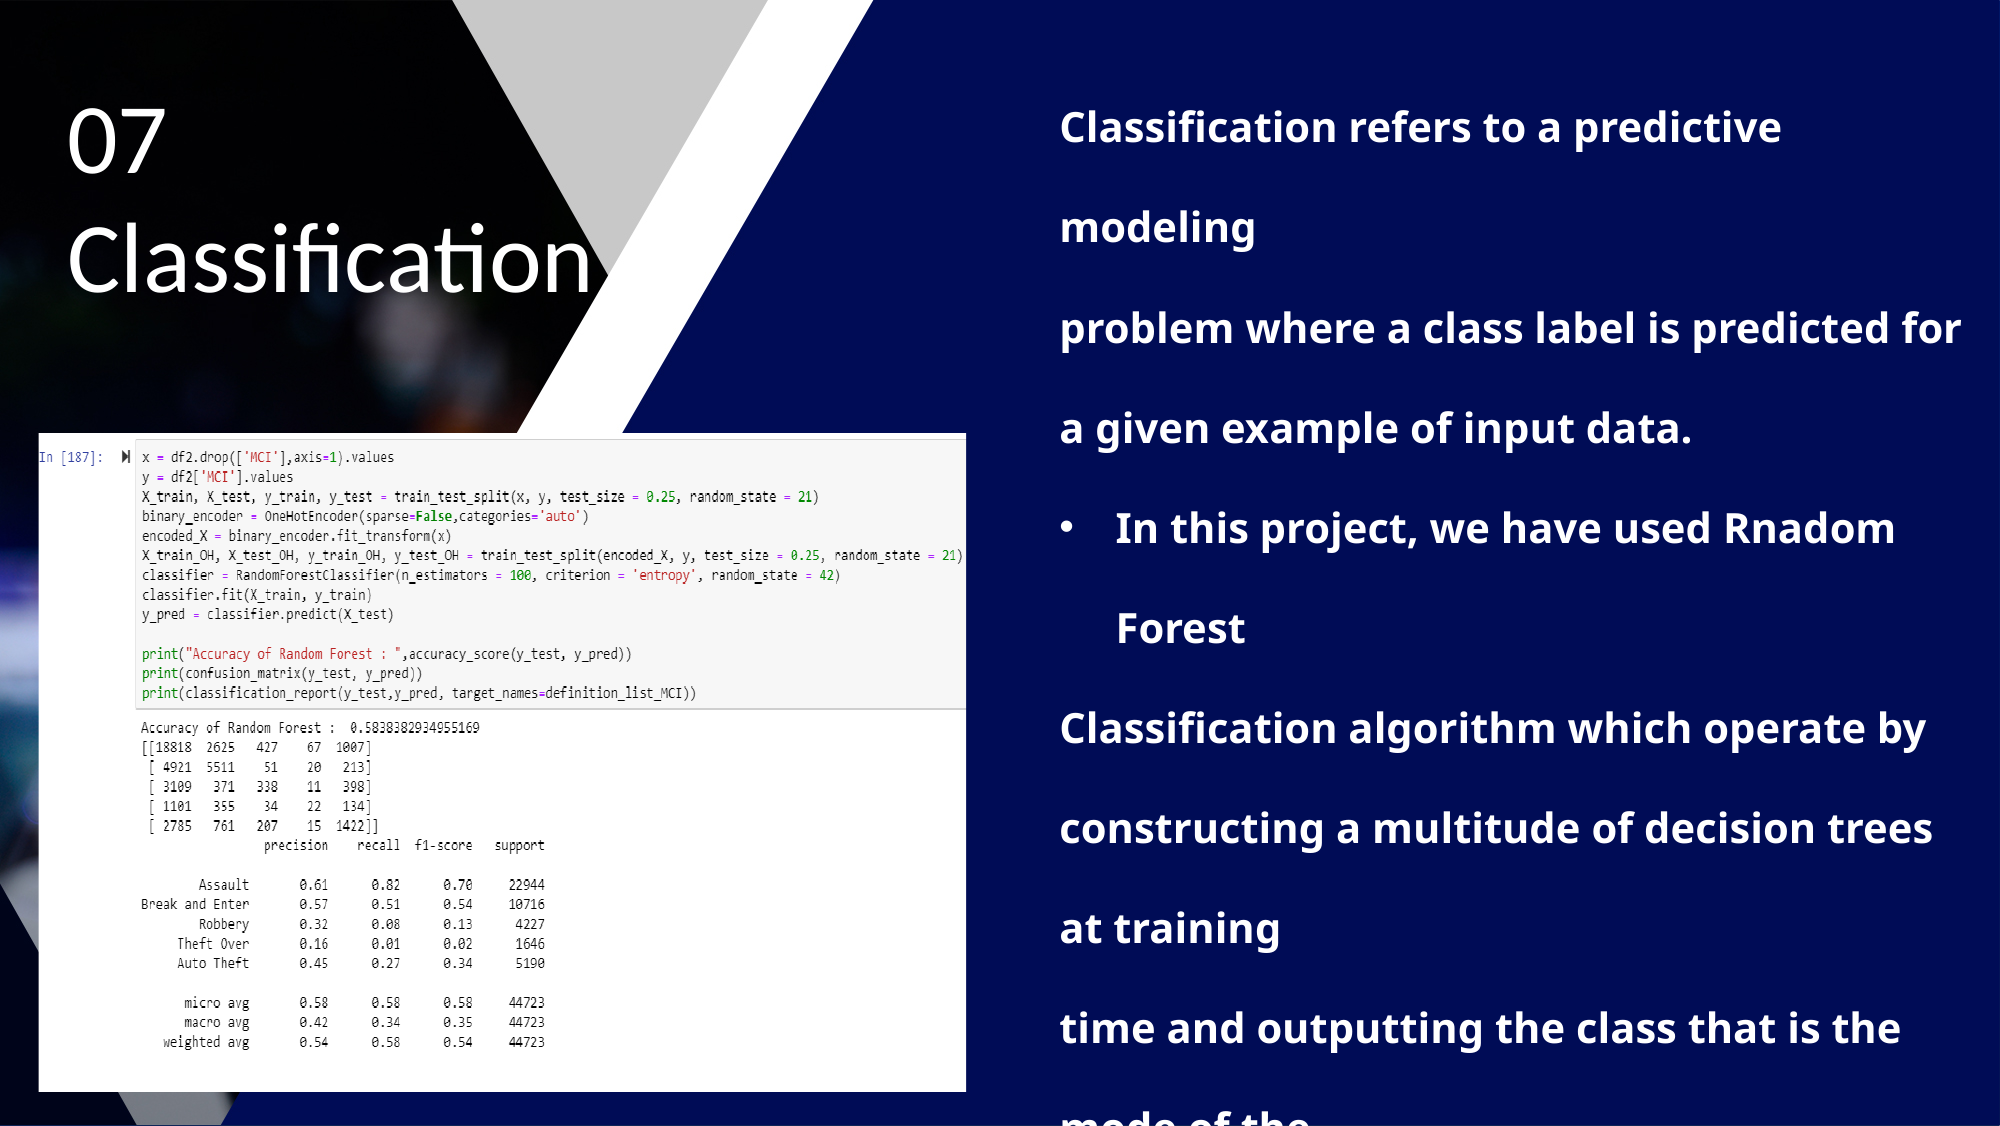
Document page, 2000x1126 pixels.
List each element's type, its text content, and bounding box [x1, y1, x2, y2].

title 07 Classification [50, 64, 1044, 231]
text_box Classification refers to a predictive modeling problem where a class label is predicted for a given example of input data. In this project, we have used Rnadom Forest Classification algorithm which operate by constructing a multitude of decision trees at training time and outputting the class that is the mode of the classes or mean/average prediction of the individual trees and have got an accuracy of 58.38%. [1044, 43, 1986, 1126]
picture [0, 0, 2000, 1125]
